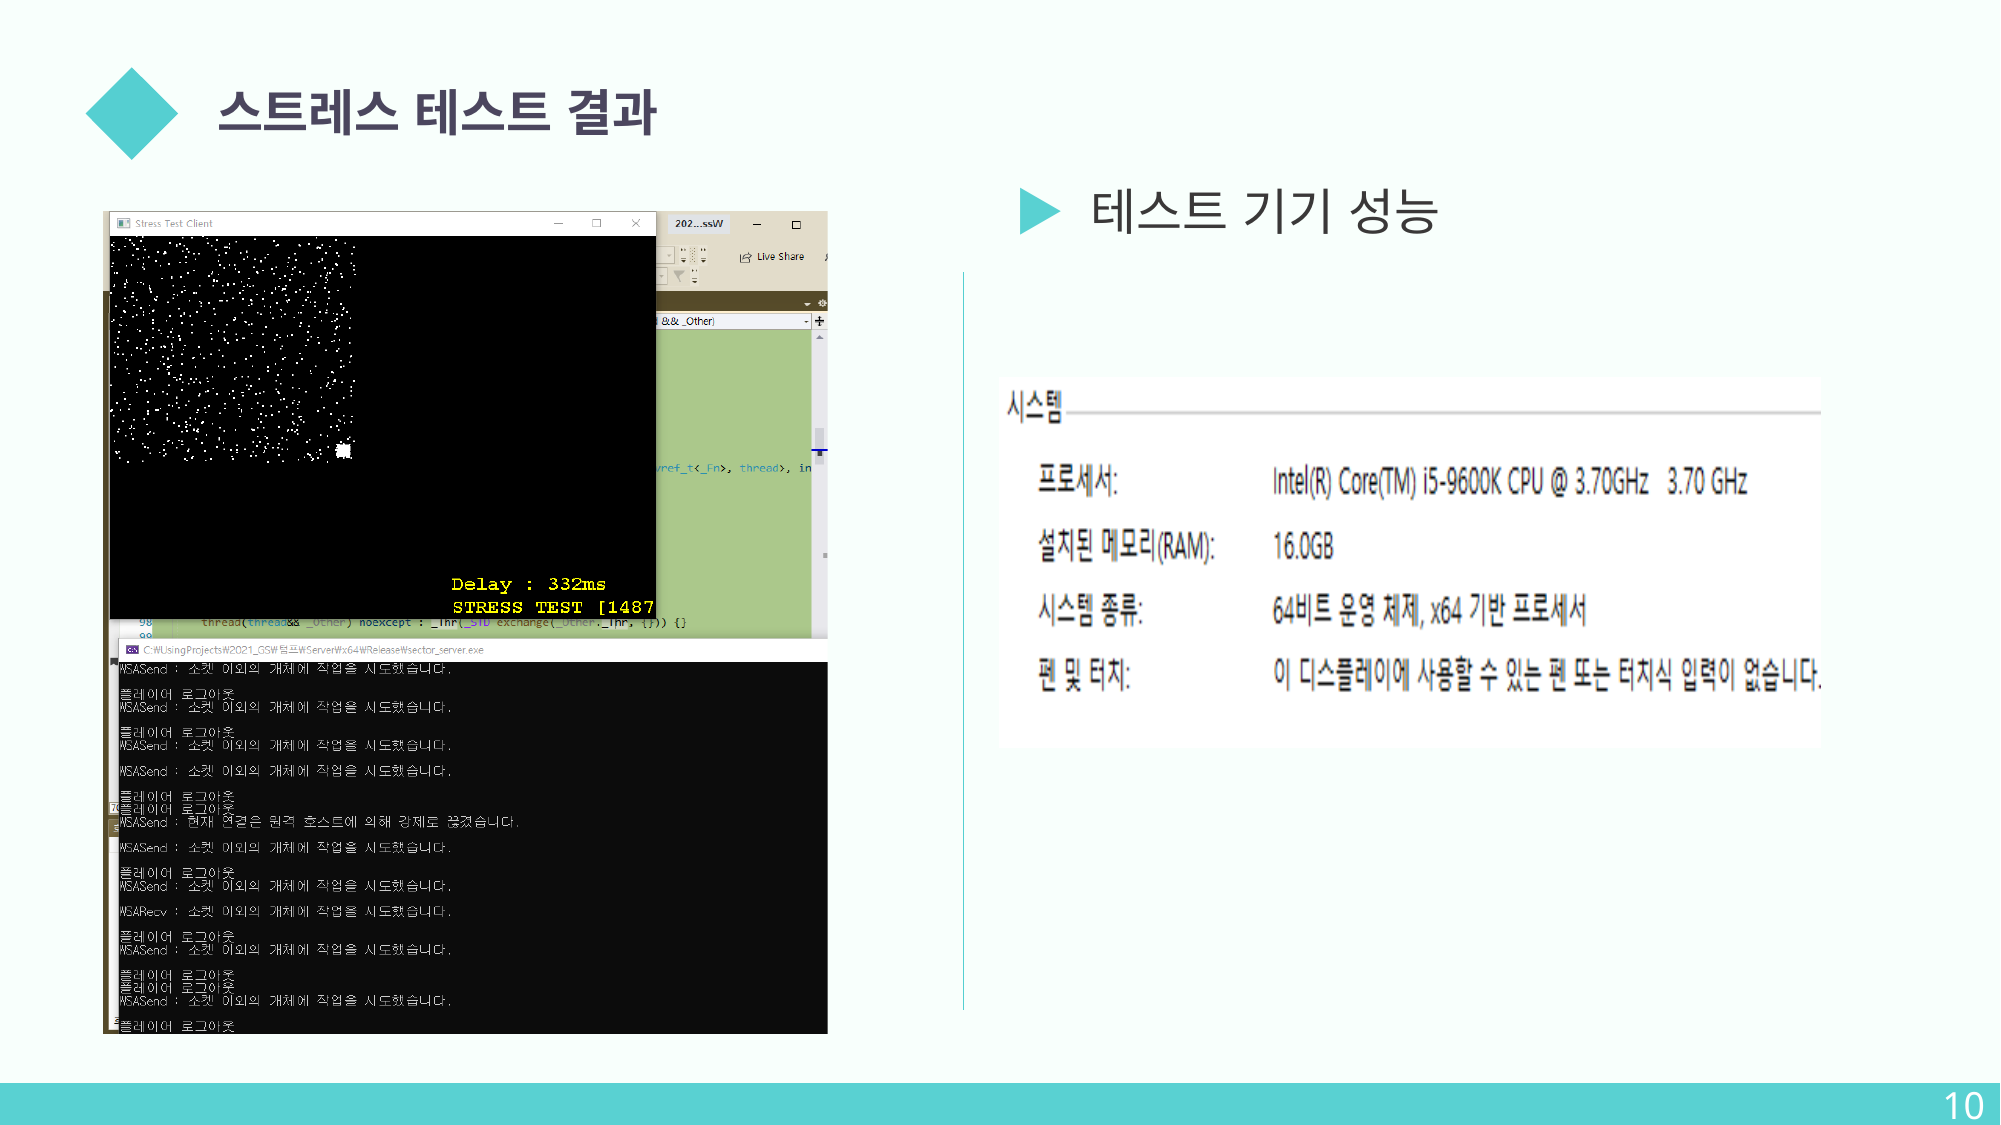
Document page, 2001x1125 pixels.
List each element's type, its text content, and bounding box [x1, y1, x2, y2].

text_box ▶ 테스트 기기 성능 [999, 173, 2000, 924]
text_box 10 [0, 1082, 2000, 1125]
text_box 스트레스 테스트 결과 [202, 73, 675, 149]
picture [999, 377, 1821, 748]
picture [103, 211, 828, 1034]
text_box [85, 67, 179, 160]
